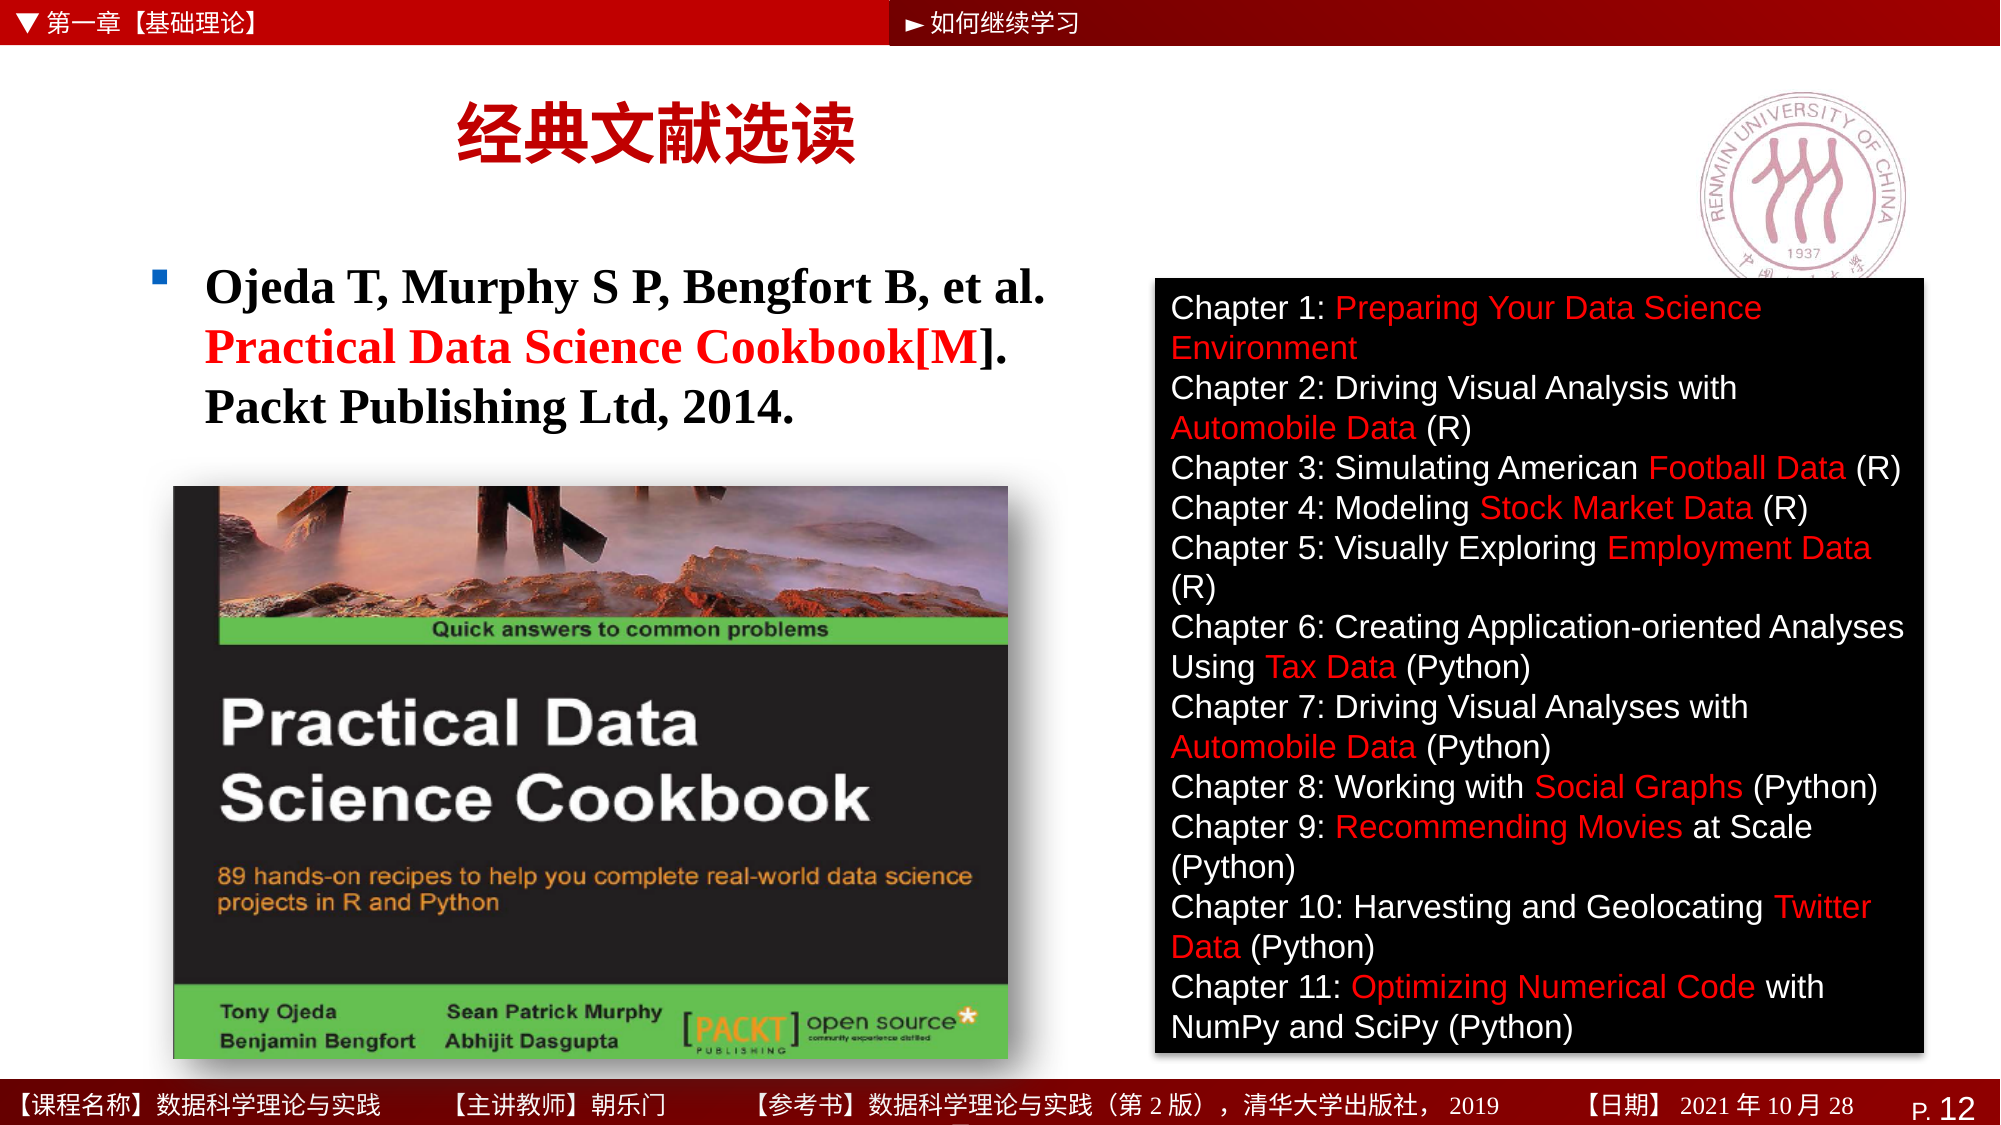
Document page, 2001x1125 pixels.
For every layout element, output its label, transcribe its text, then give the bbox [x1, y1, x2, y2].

picture [1696, 89, 1910, 278]
text_box Chapter 1: Preparing Your Data Science Environment Chapter 2: Driving Visual Analysis with Automobile Data (R) Chapter 3: Simulating American Football Data (R) Chapter 4: Modeling Stock Market Data (R) Chapter 5: Visually Exploring Employment Data (R) Chapter 6: Creating Application-oriented Analyses Using Tax Data (Python) Chapter 7: Driving Visual Analyses with Automobile Data (Python) Chapter 8: Working with Social Graphs (Python) Chapter 9: Recommending Movies at Scale (Python) Chapter 10: Harvesting and Geolocating Twitter Data (Python) Chapter 11: Optimizing Numerical Code with NumPy and SciPy (Python) [1155, 278, 1924, 1053]
picture [173, 486, 1008, 1059]
title 经典文献选读 [64, 64, 1249, 200]
list ▼第一章【基础理论】 [0, 0, 725, 43]
list Ojeda T, Murphy S P, Bengfort B, et al. Practical Data Science Cookbook[M]. Packt Publishing Ltd, 2014. [133, 245, 1142, 1028]
list ►如何继续学习 [890, 0, 1249, 43]
